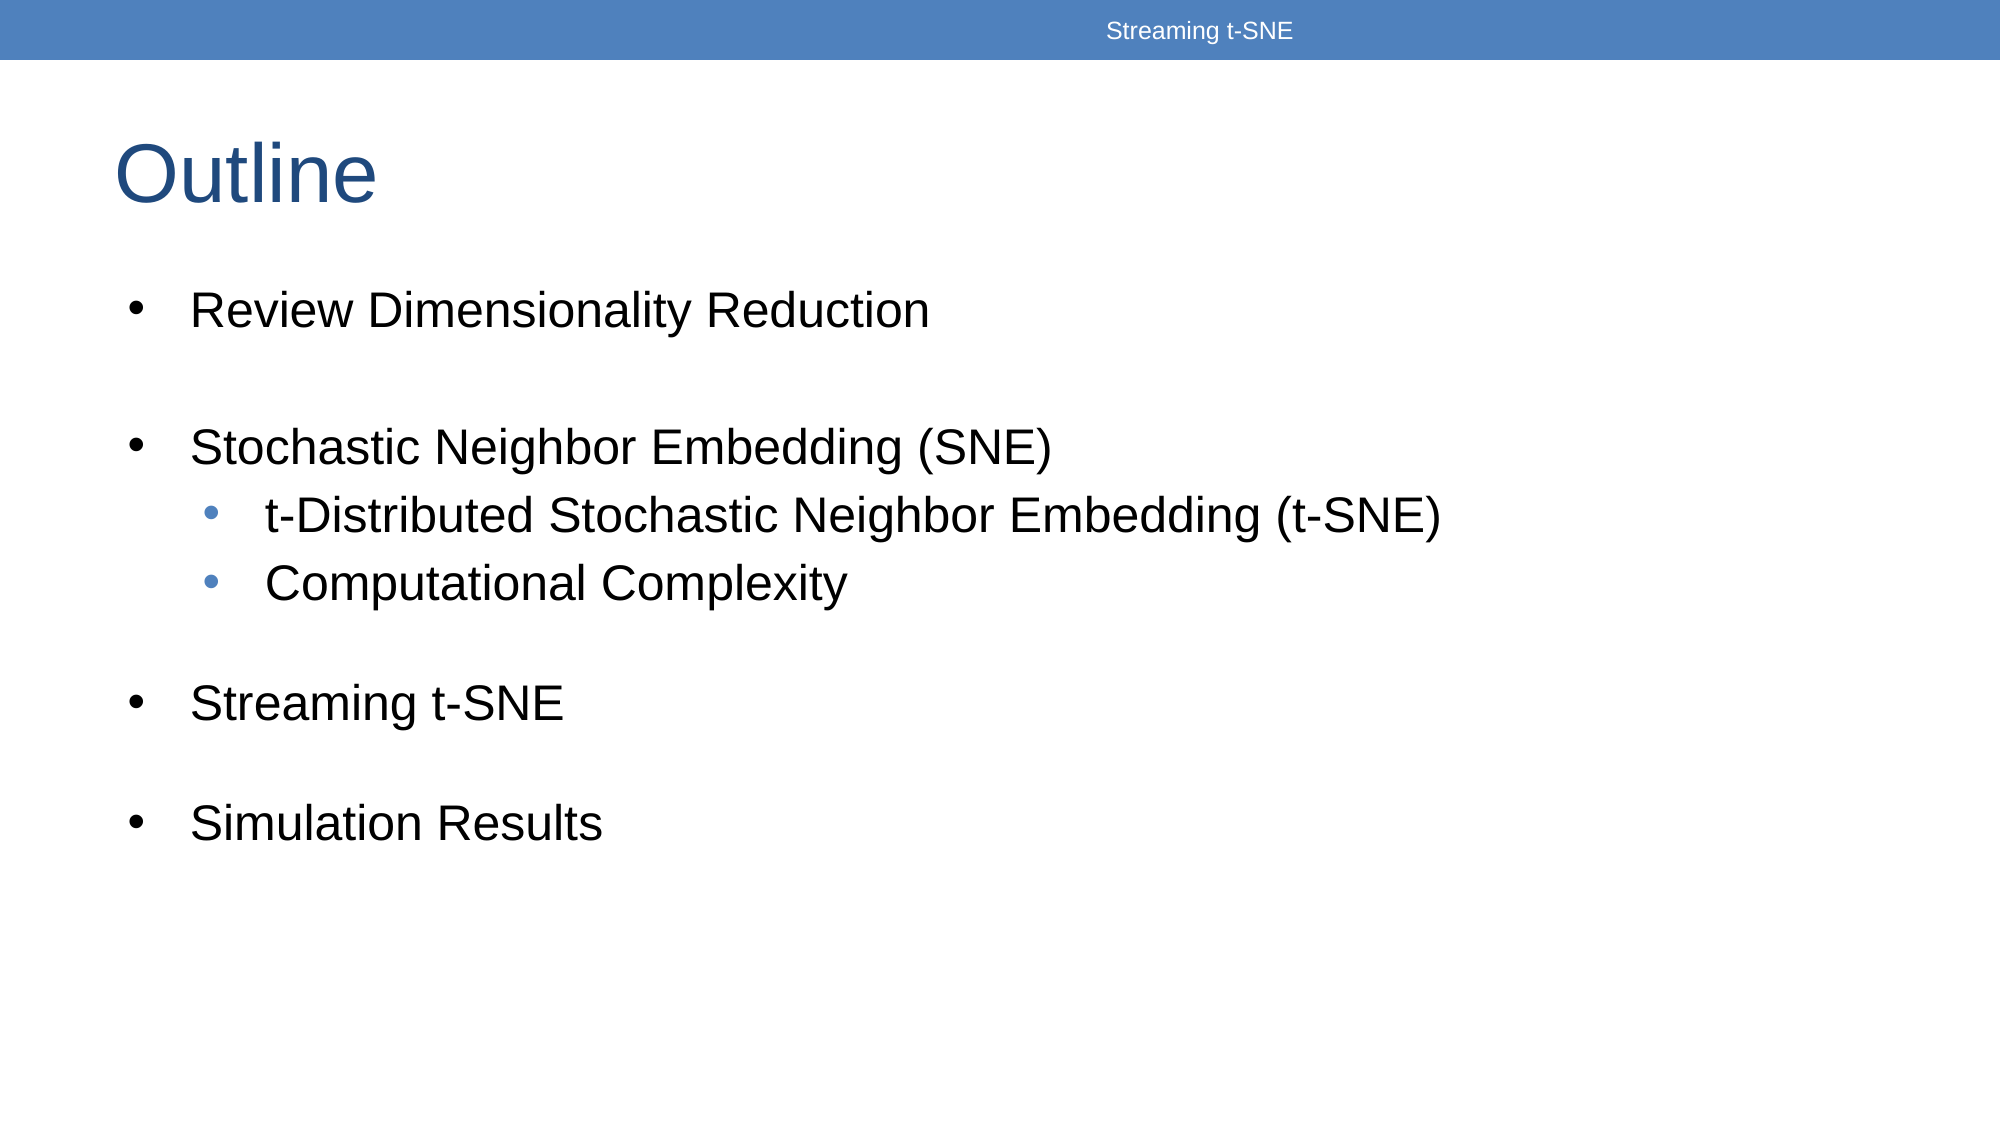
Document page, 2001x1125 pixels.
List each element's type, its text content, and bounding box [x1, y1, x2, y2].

list Review Dimensionality Reduction Stochastic Neighbor Embedding (SNE) t-Distributed Stochastic Neighbor Embedding (t-SNE) Computational Complexity Streaming t-SNE Simulation Results [99, 262, 1900, 1063]
title Outline [99, 87, 1900, 250]
footer Streaming t-SNE [750, 3, 1650, 57]
